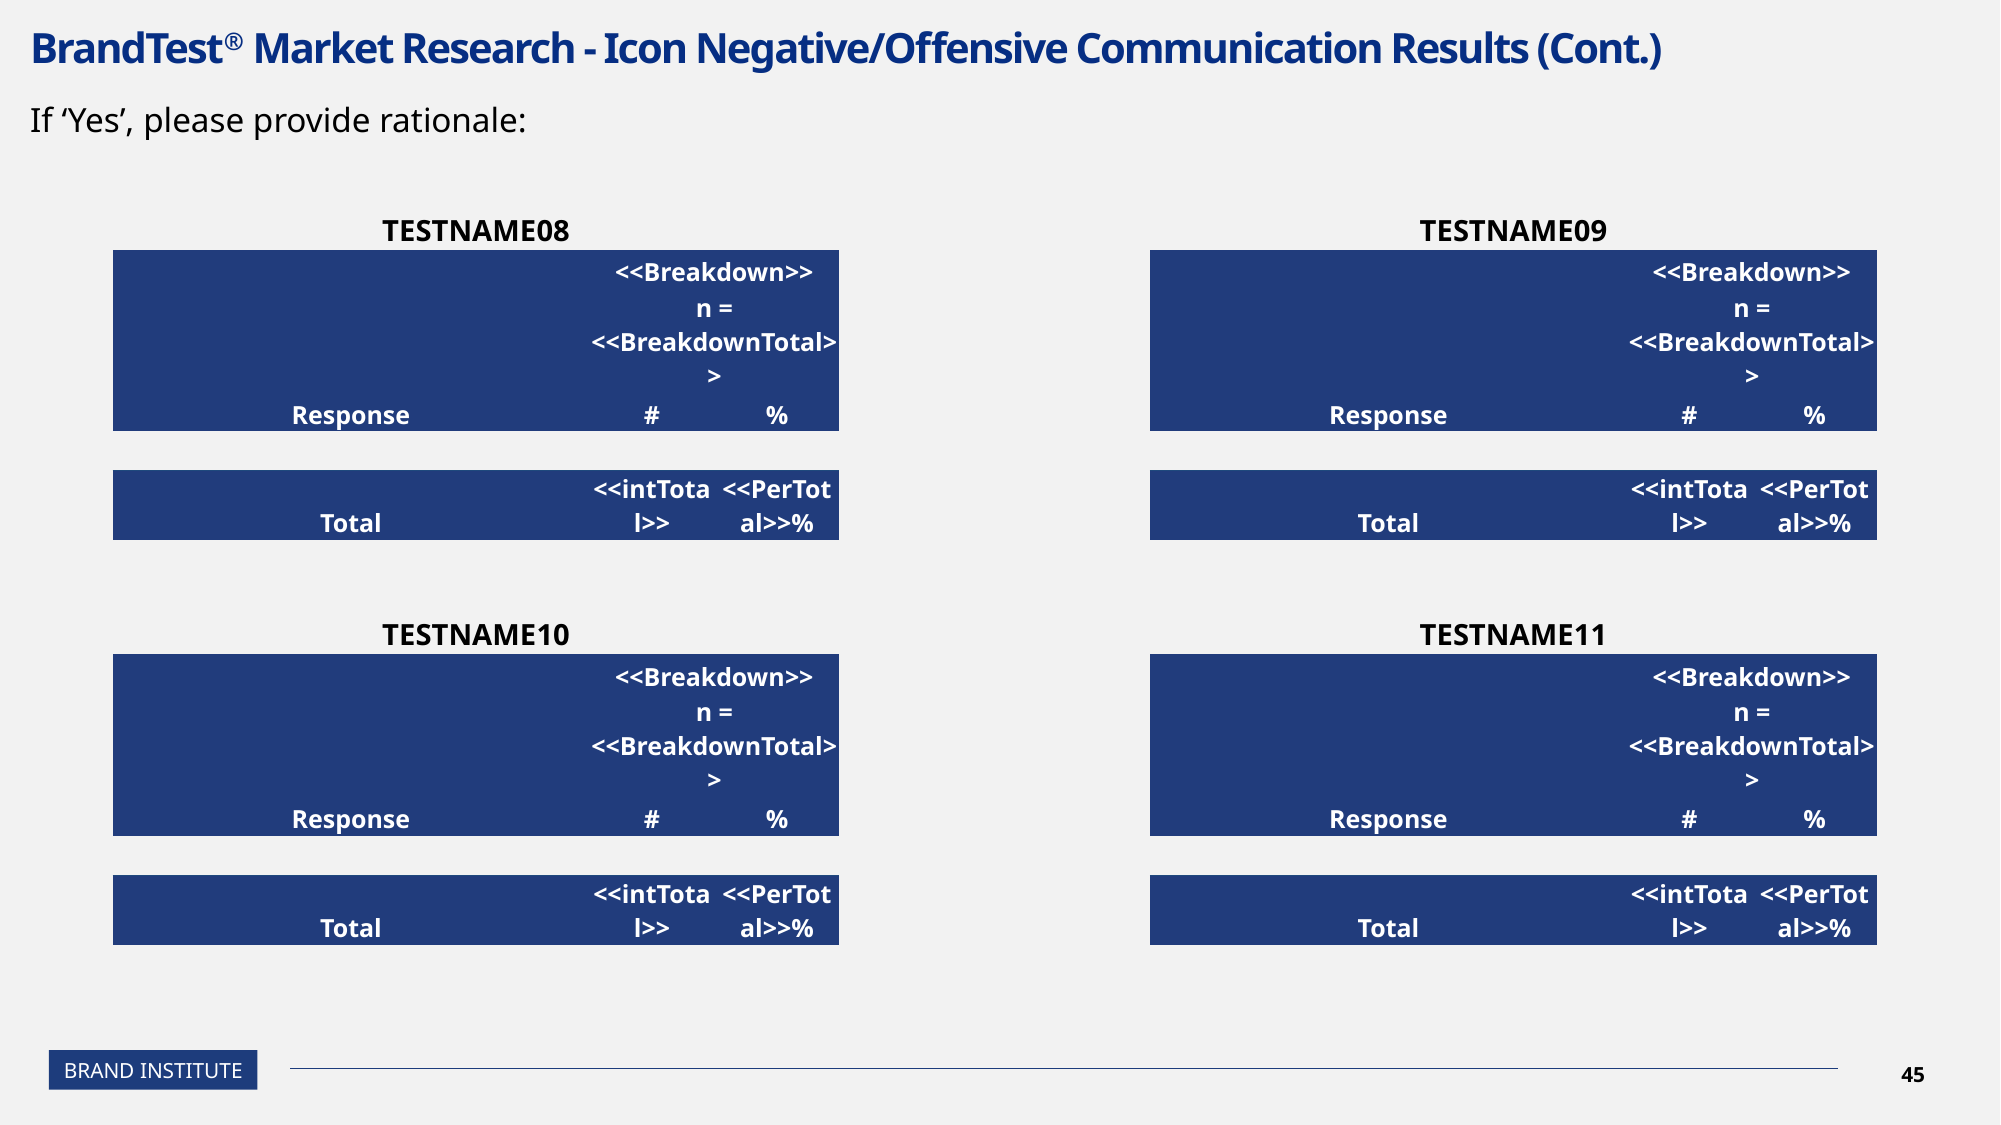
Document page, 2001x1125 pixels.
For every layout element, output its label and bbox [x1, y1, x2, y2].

title [30, 0, 1954, 73]
table_cell [1150, 876, 1877, 945]
table_header [1150, 204, 1877, 250]
table_header [1150, 609, 1877, 654]
table_cell [1150, 471, 1877, 540]
list [30, 99, 1954, 140]
table_cell [1150, 250, 1877, 470]
table_cell [1150, 654, 1877, 875]
table_cell [113, 876, 839, 945]
table_header [113, 609, 839, 654]
table_cell [113, 471, 839, 540]
table_cell [113, 654, 839, 875]
table_header [113, 204, 839, 250]
table_cell [113, 250, 839, 470]
